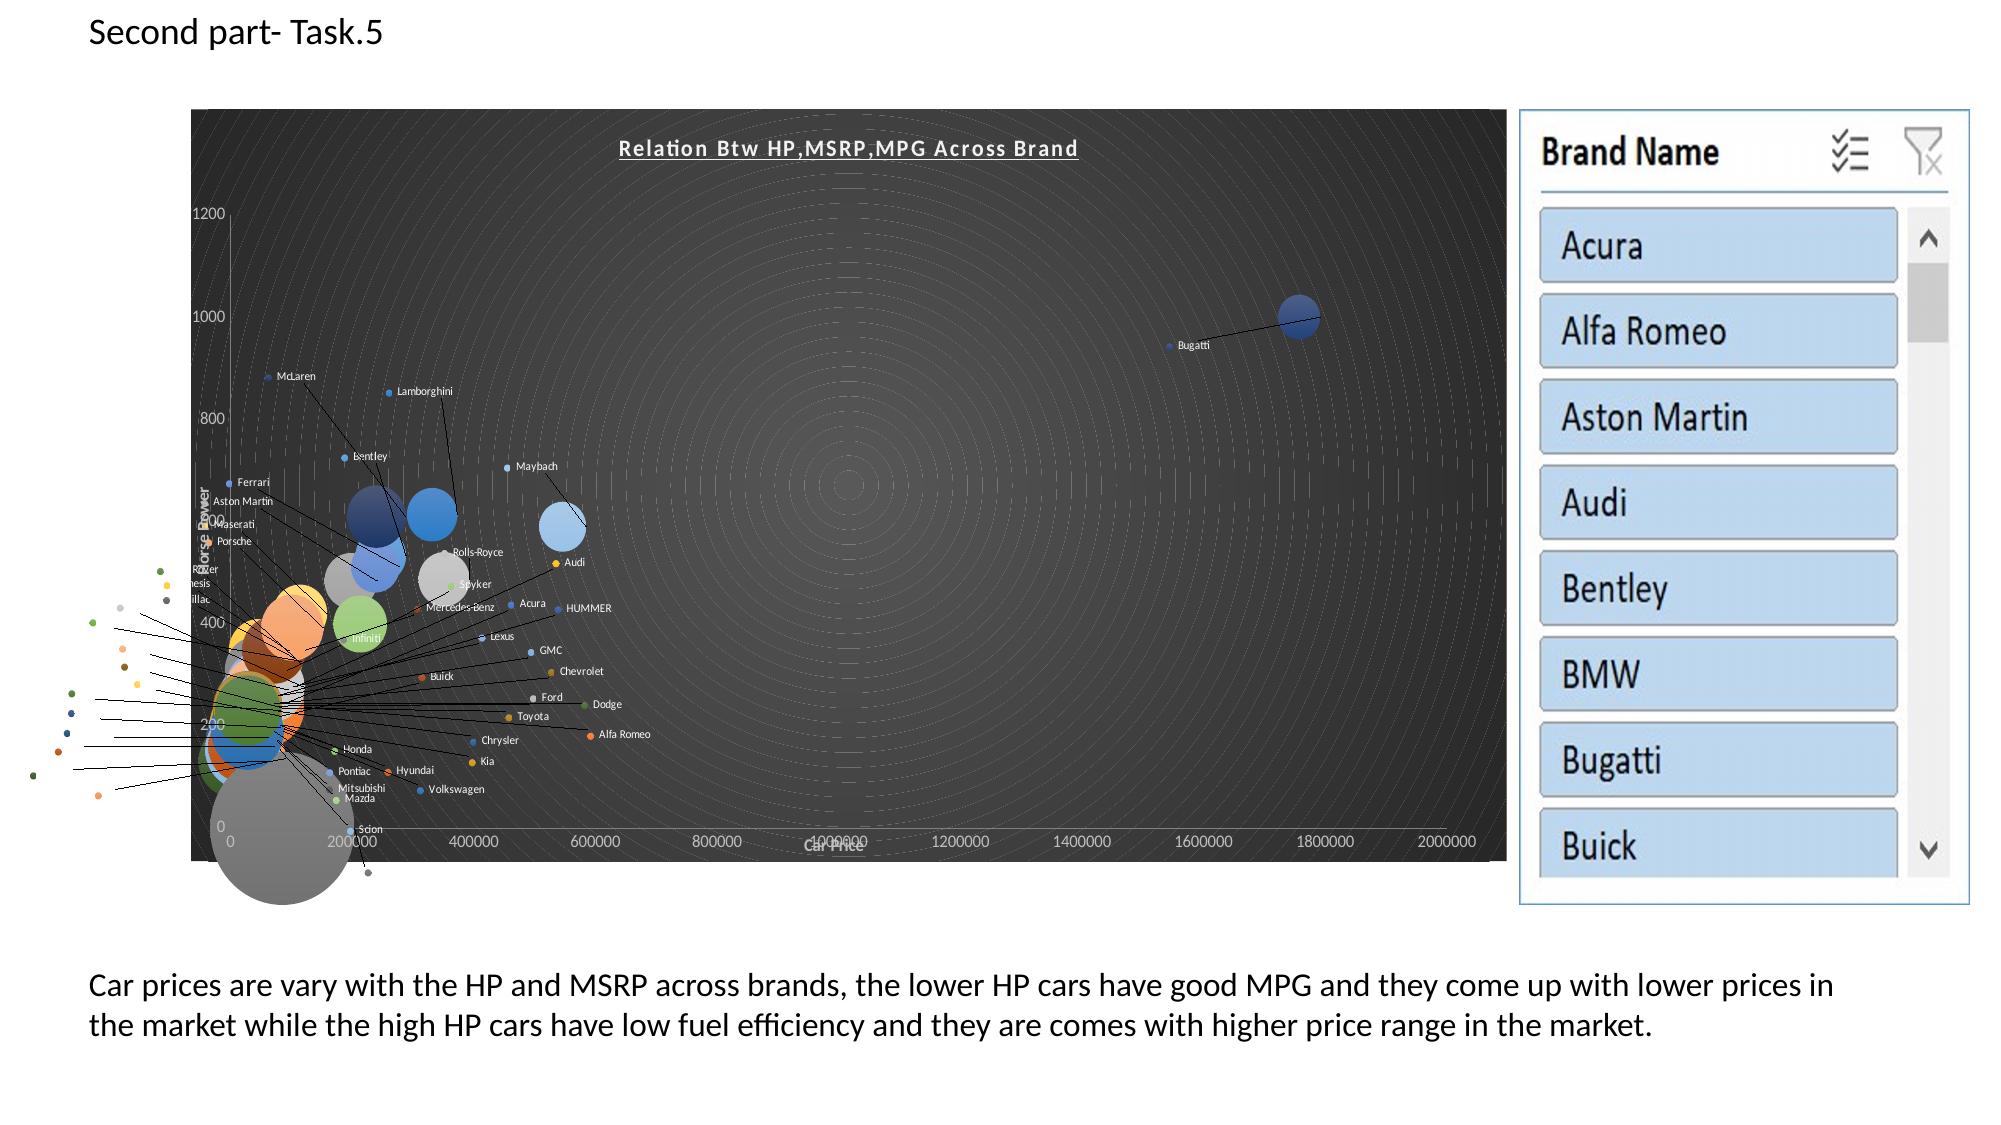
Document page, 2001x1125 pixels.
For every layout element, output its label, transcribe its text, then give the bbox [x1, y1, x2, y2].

text_box Car prices are vary with the HP and MSRP across brands, the lower HP cars have good MPG and they come up with lower prices in the market while the high HP cars have low fuel efficiency and they are comes with higher price range in the market. [74, 955, 1885, 1051]
text_box Second part- Task.5 [74, 0, 754, 60]
picture [1519, 109, 1970, 905]
chart [30, 109, 1507, 905]
